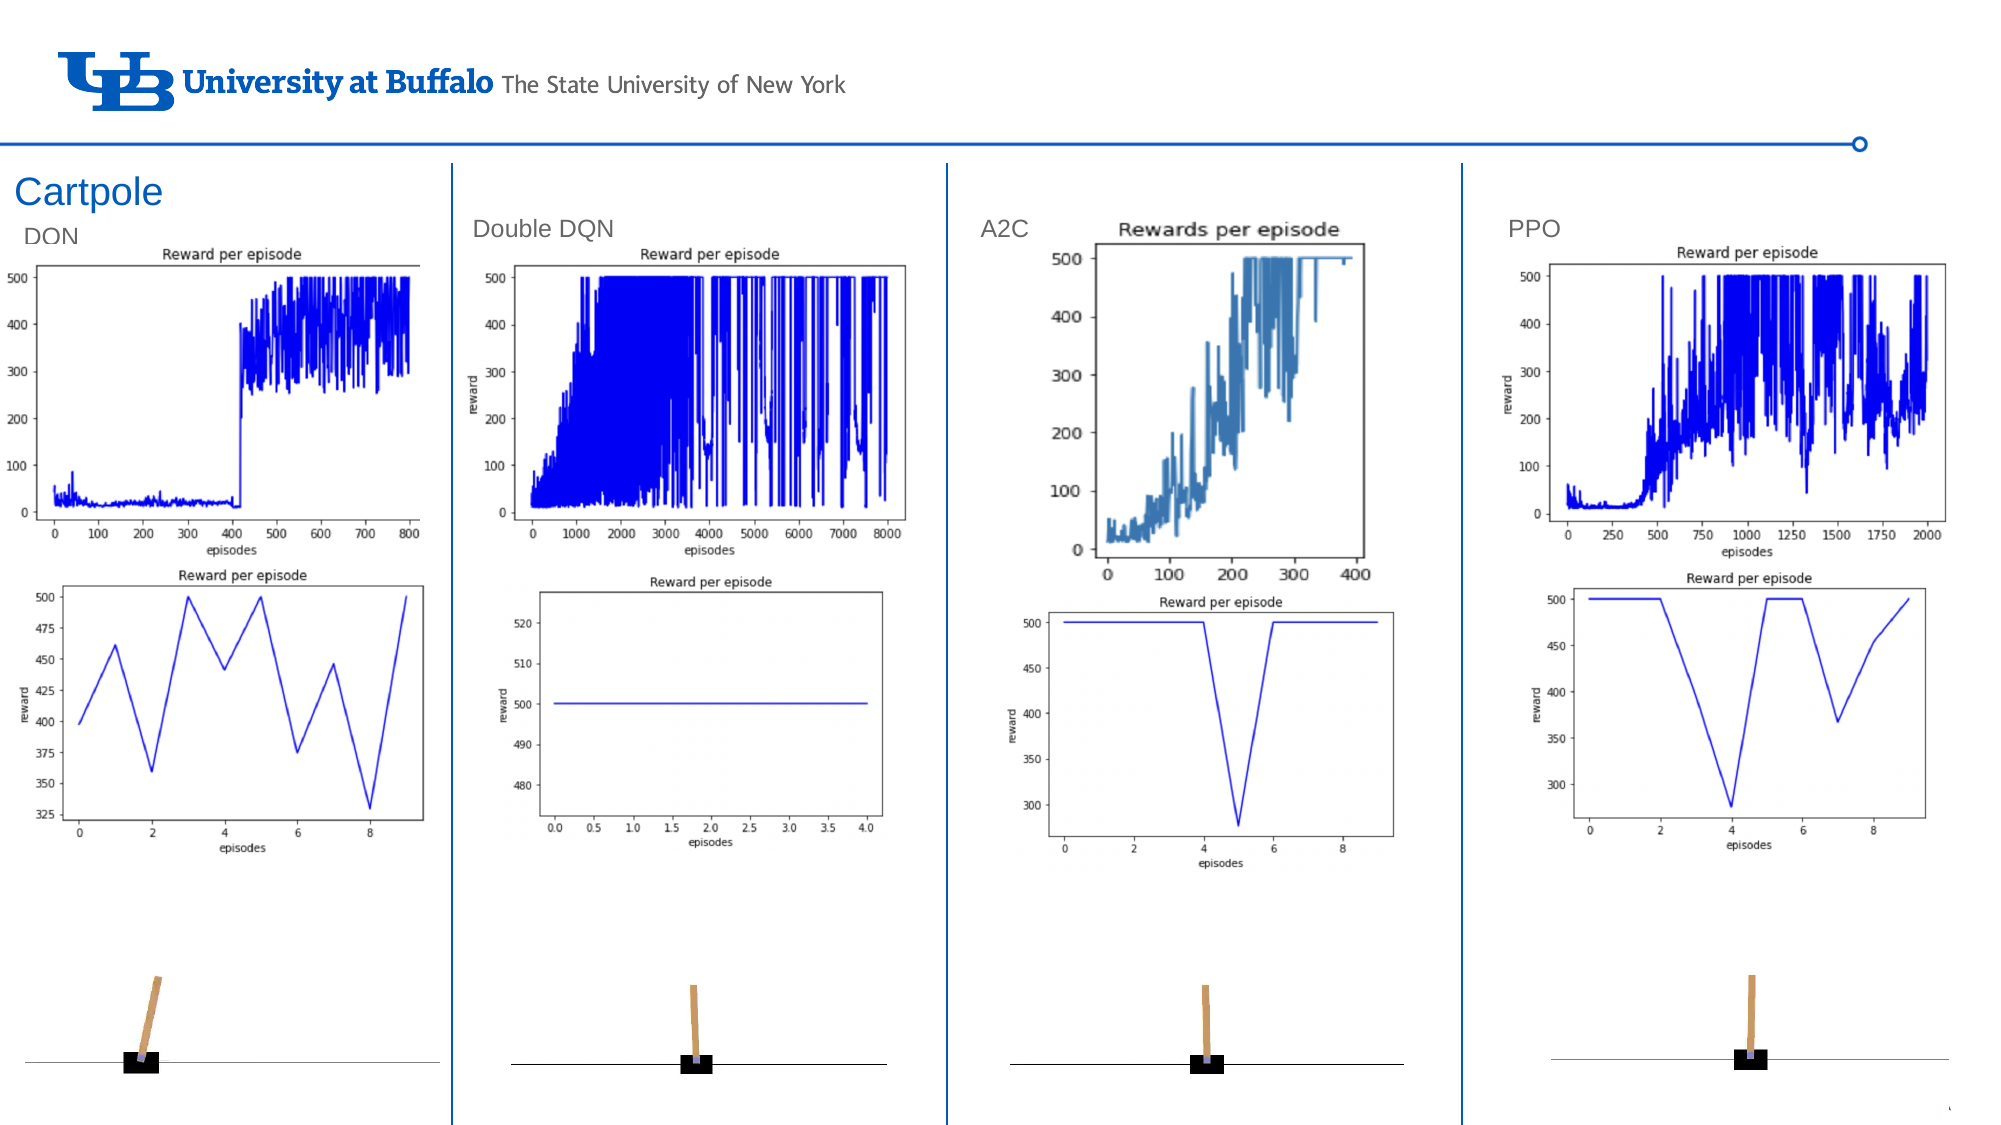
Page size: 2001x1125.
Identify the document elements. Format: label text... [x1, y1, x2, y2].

text_box A2C [973, 205, 1038, 251]
text_box PPO [1500, 205, 1569, 240]
text_box DQN [16, 212, 117, 244]
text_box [510, 875, 888, 1125]
text_box Double DQN [465, 205, 623, 244]
picture [0, 0, 2001, 1125]
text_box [1009, 875, 1405, 1125]
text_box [1550, 860, 1950, 1125]
title Cartpole [6, 162, 441, 222]
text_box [24, 854, 441, 1125]
